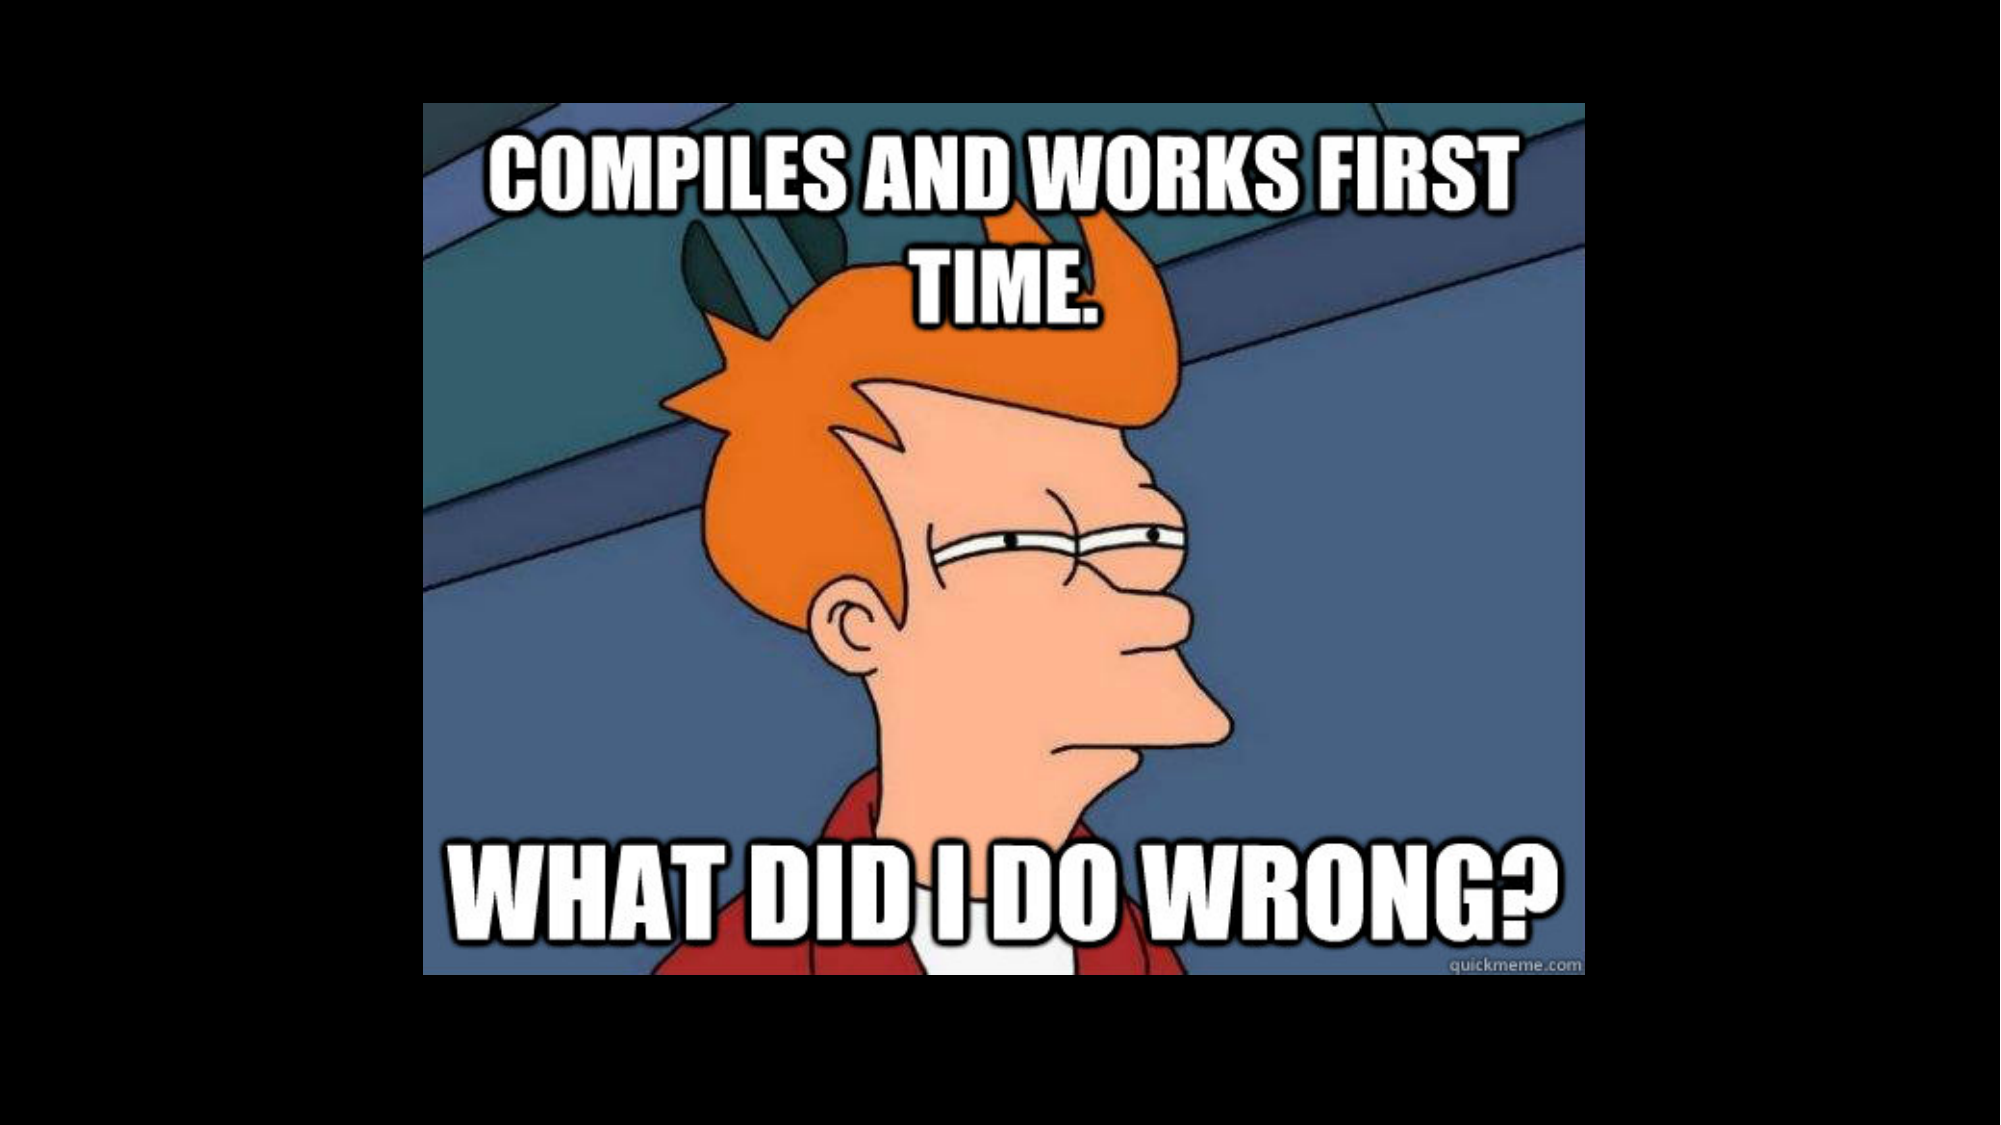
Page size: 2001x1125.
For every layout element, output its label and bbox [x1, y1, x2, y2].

picture [423, 103, 1585, 975]
